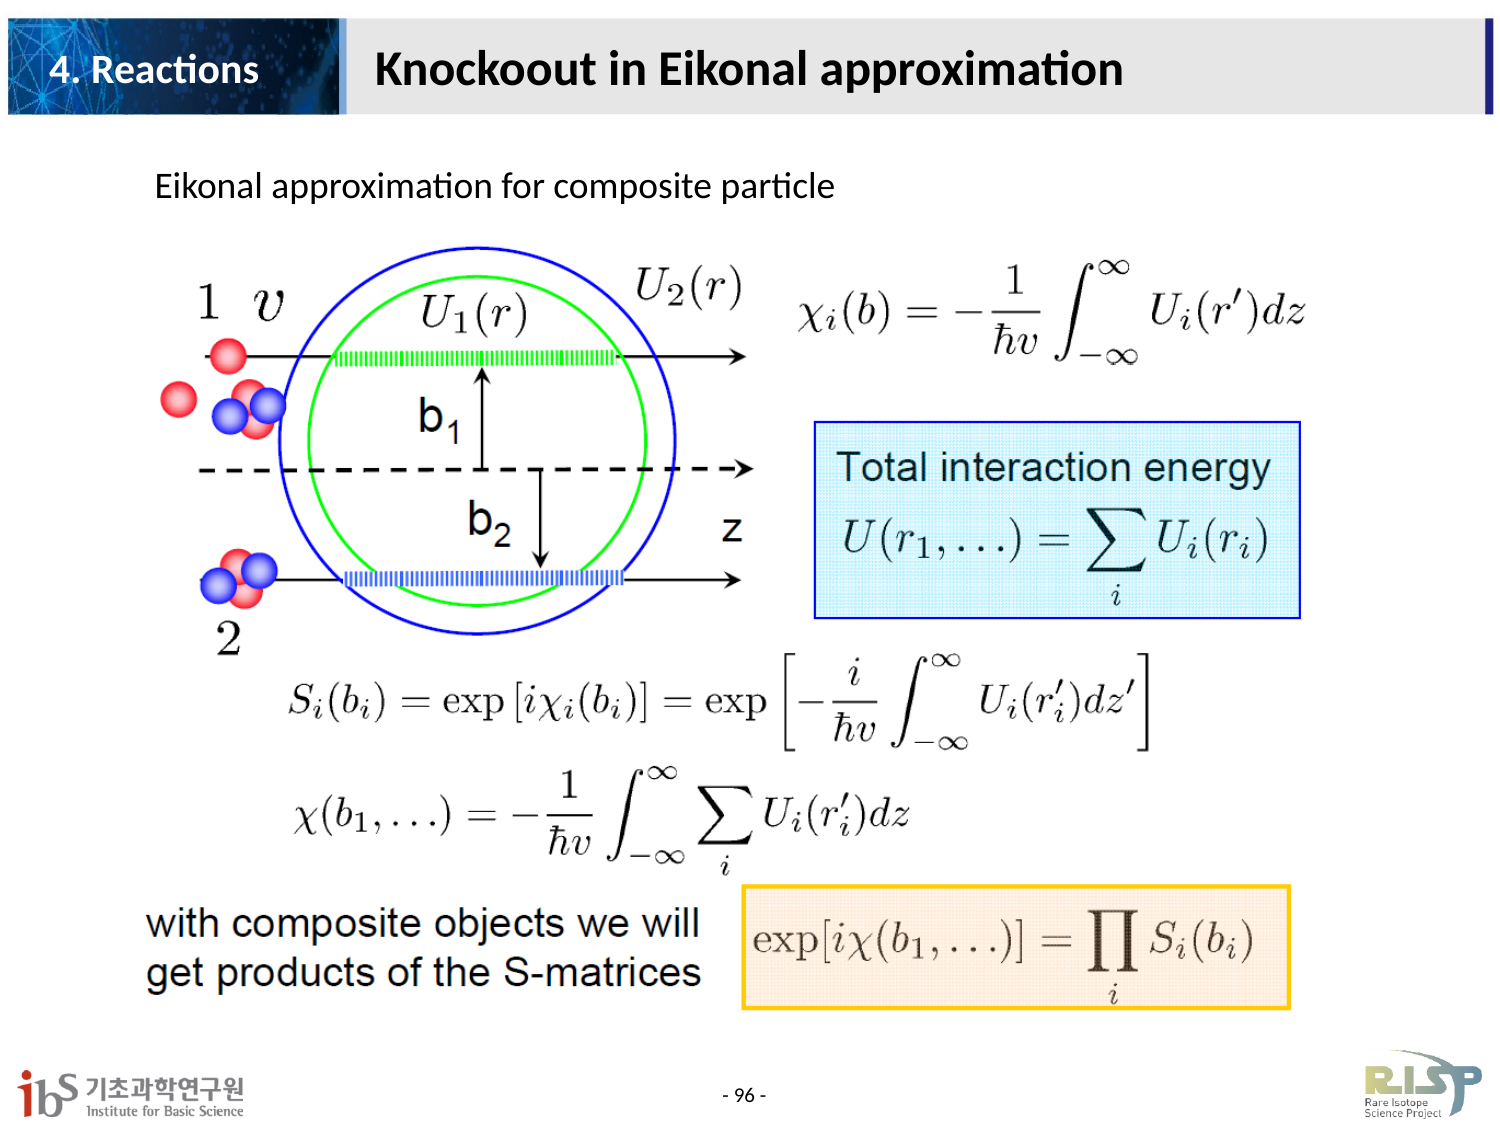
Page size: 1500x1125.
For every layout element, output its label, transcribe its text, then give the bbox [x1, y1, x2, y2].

text_box Eikonal approximation for composite particle [139, 153, 851, 214]
picture [17, 1070, 243, 1117]
picture [1364, 1049, 1482, 1119]
picture [123, 238, 1347, 1030]
picture [2, 10, 1500, 130]
